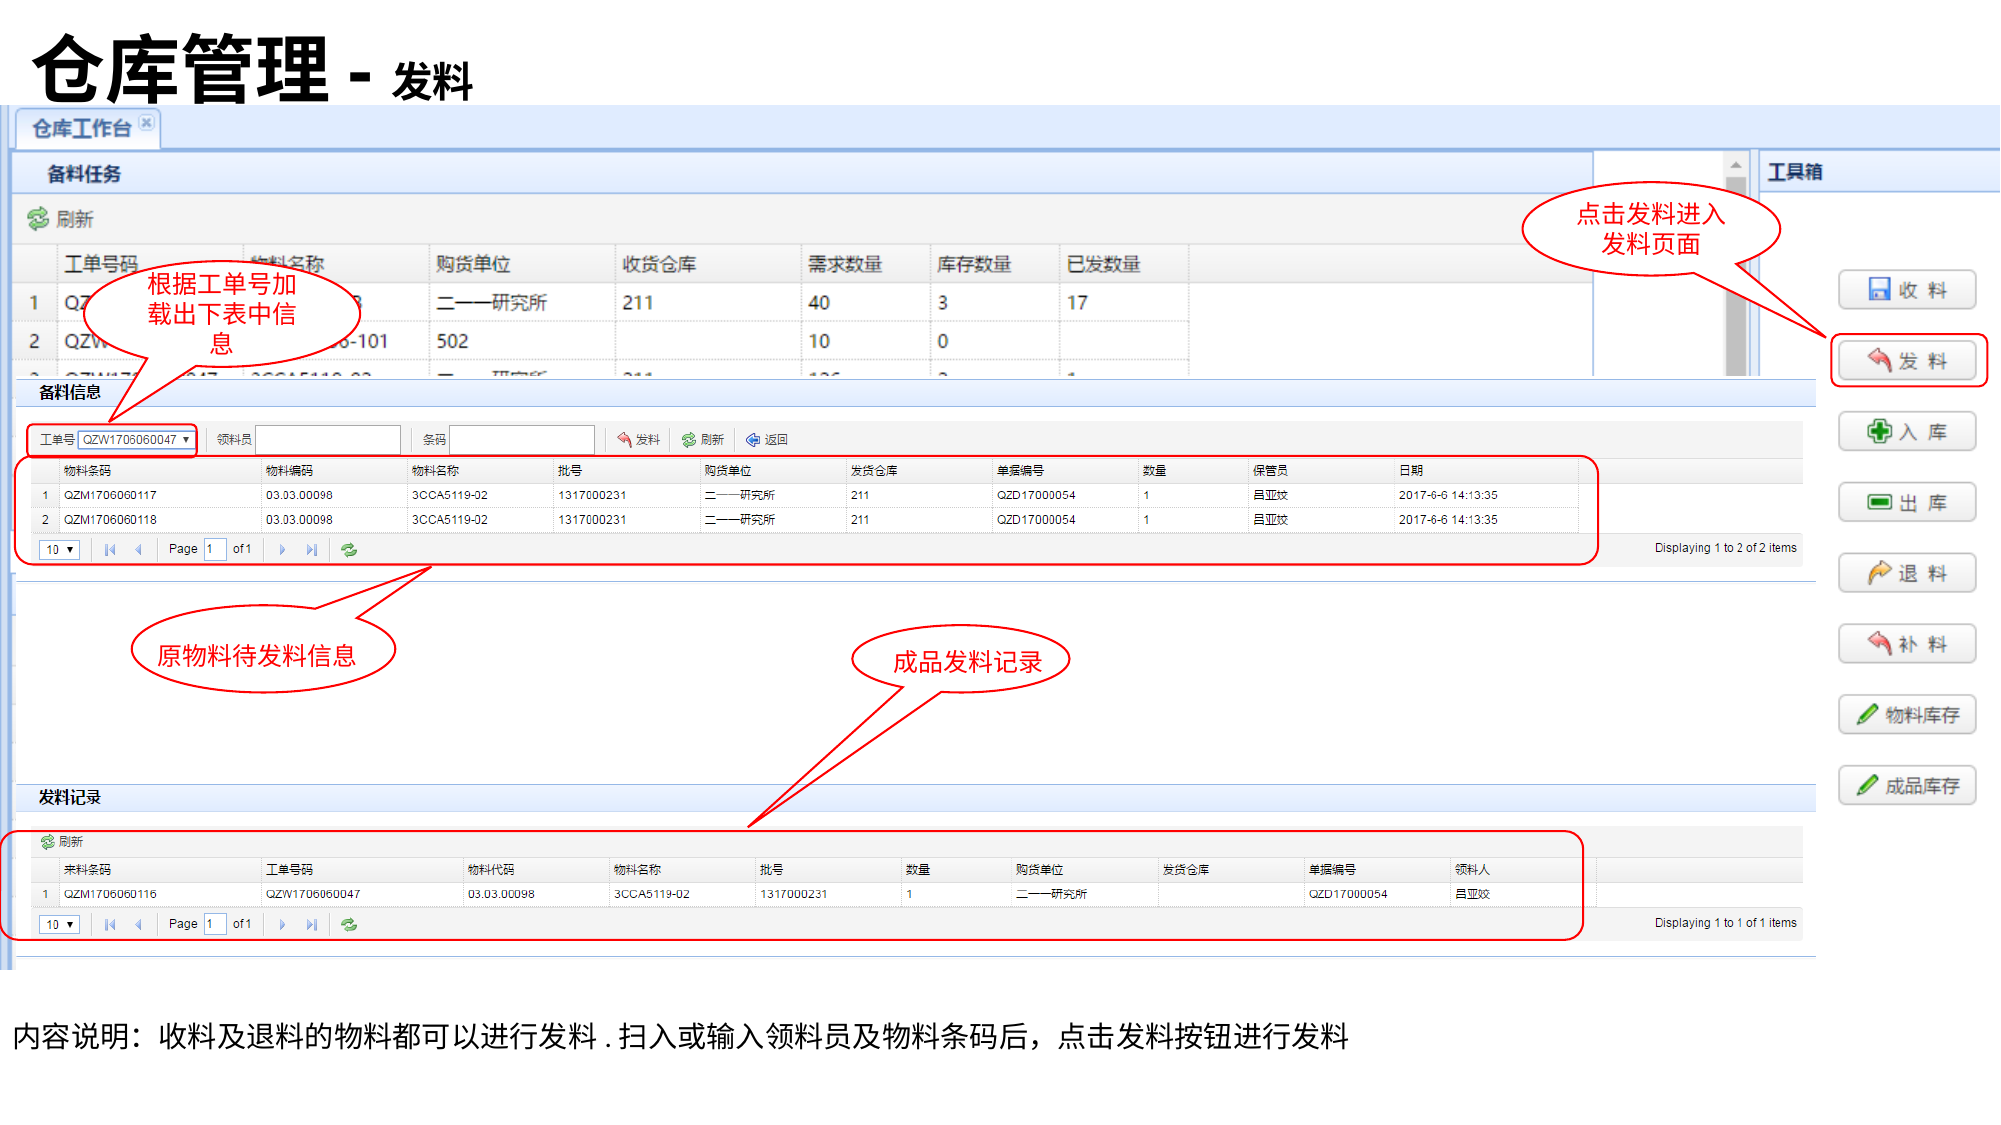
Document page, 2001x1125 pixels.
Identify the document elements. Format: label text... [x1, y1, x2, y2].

picture [0, 105, 2000, 970]
text_box 内容说明：收料及退料的物料都可以进行发料.扫入或输入领料员及物料条码后，点击发料按钮进行发料 [0, 1010, 1366, 1096]
text_box 仓库管理-发料 [16, 15, 490, 105]
